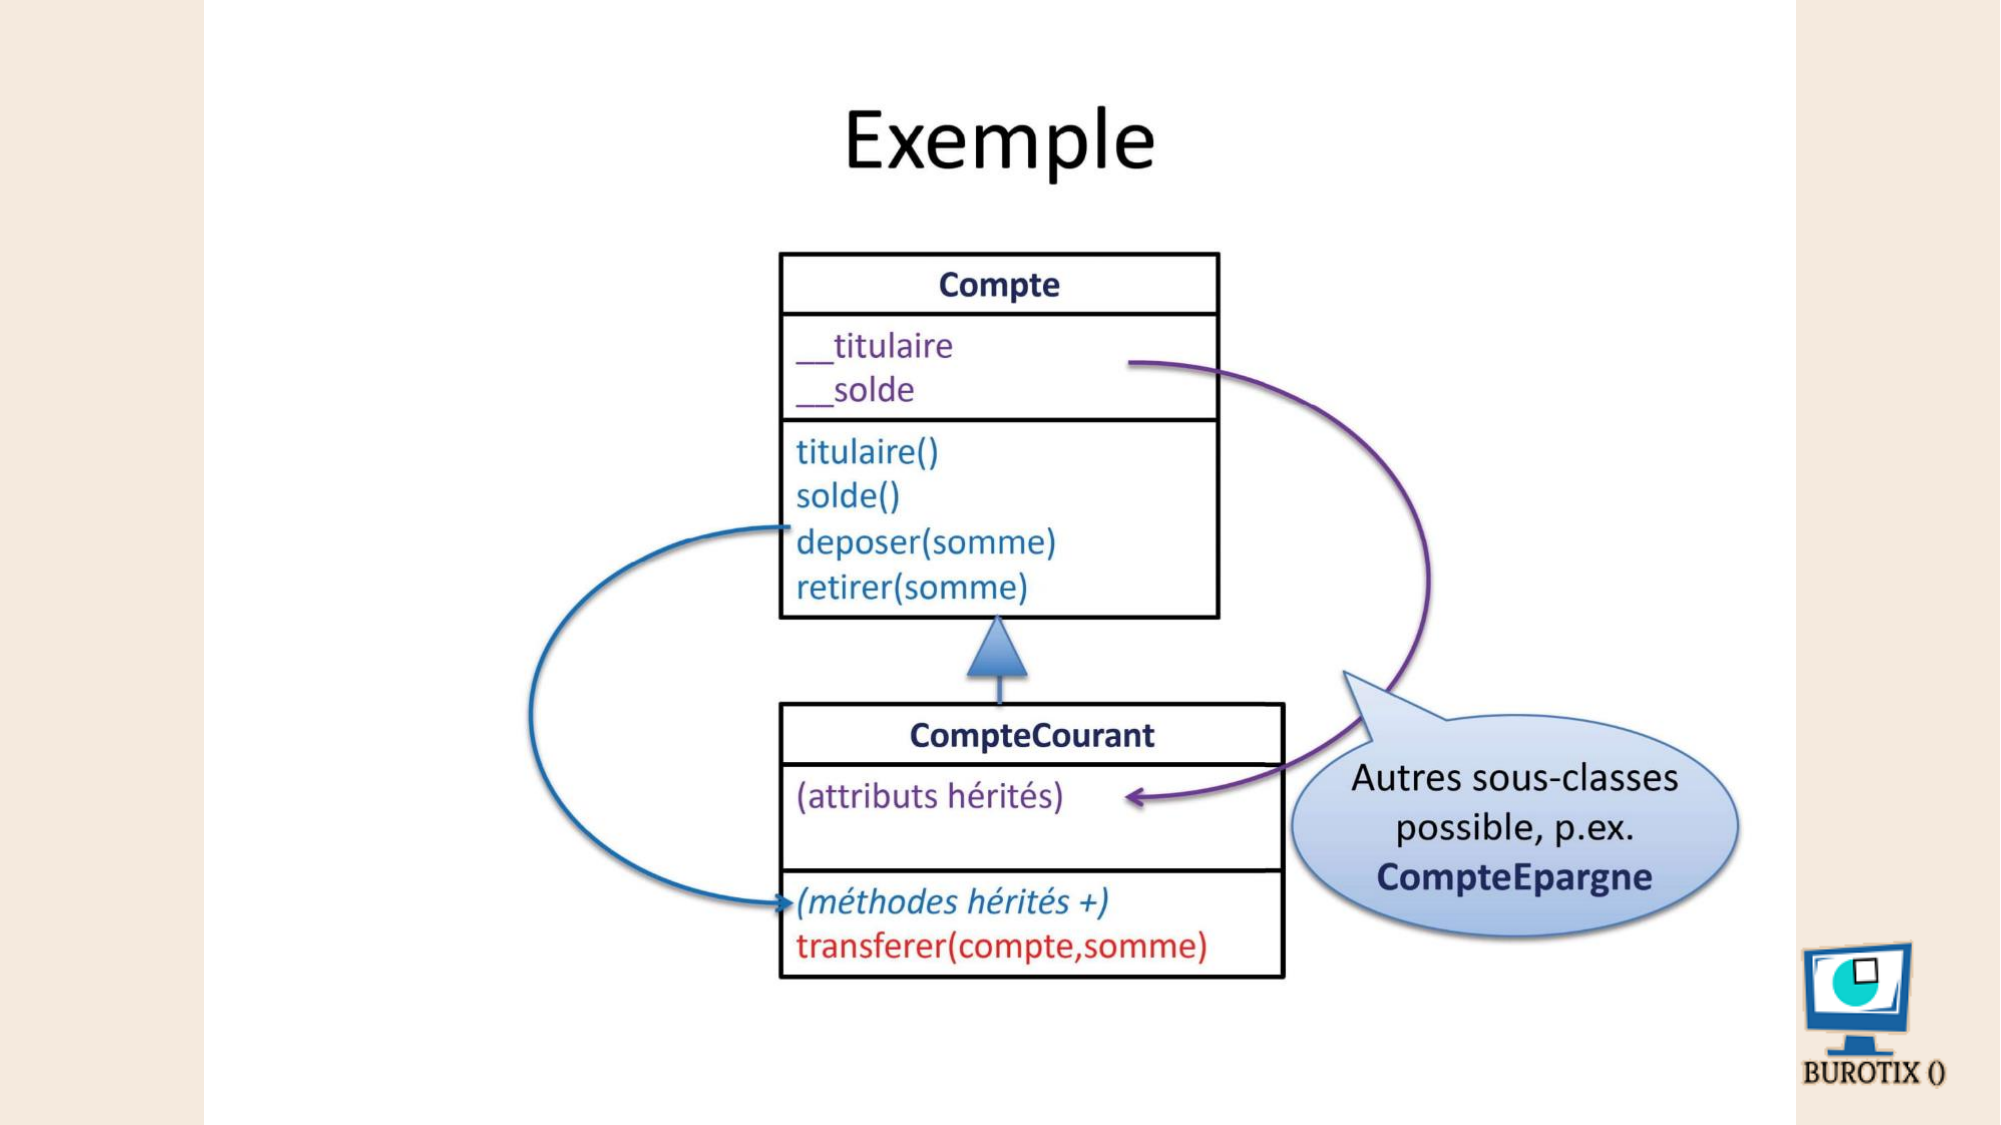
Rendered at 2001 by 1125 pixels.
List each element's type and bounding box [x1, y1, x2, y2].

picture [204, 0, 1949, 1125]
